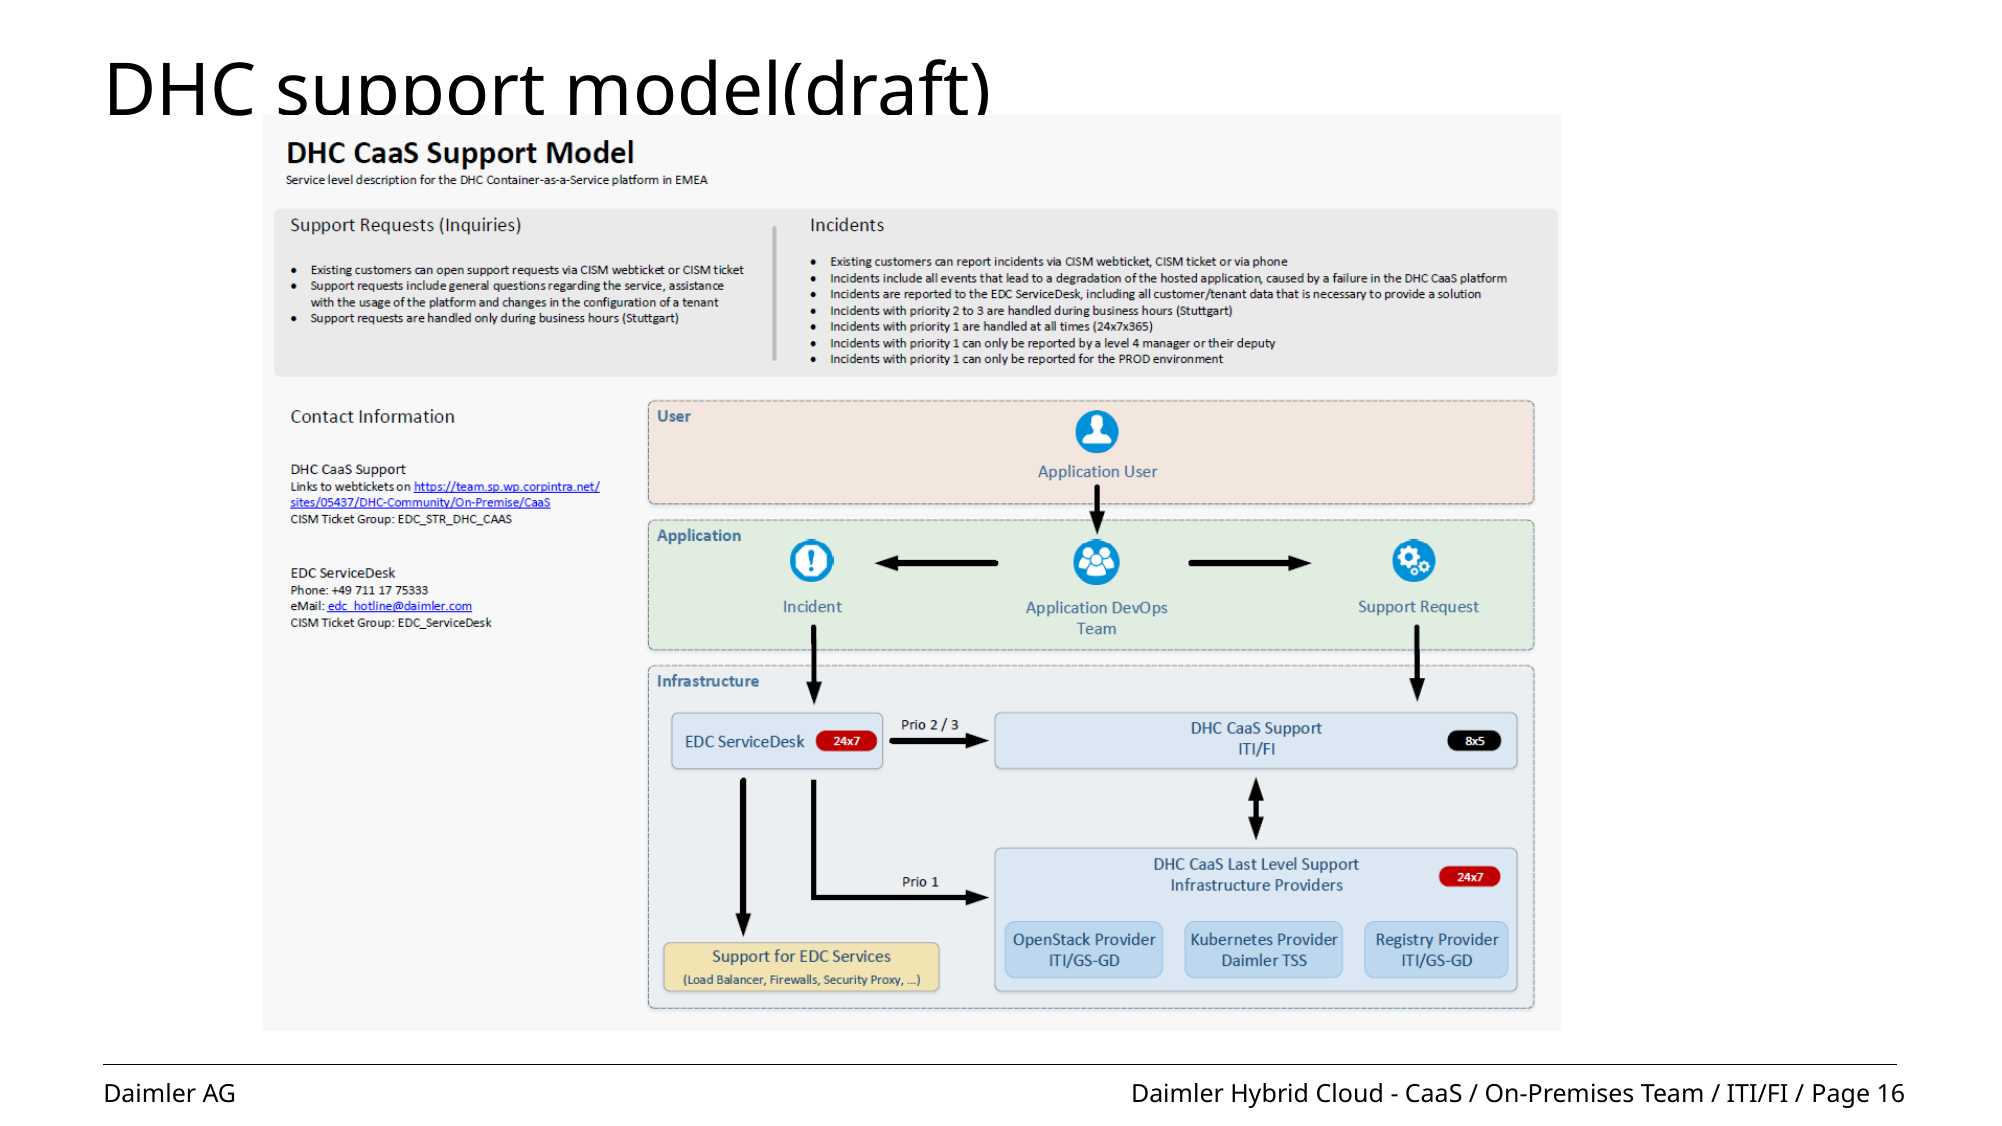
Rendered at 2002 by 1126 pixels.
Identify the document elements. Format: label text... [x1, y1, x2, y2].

slide_number Page 16 [1811, 1077, 2001, 1113]
footer Daimler Hybrid Cloud - CaaS / On-Premises Team / ITI/FI / [472, 1077, 1806, 1113]
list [262, 115, 1561, 1031]
title DHC support model(draft) [103, 46, 1898, 236]
